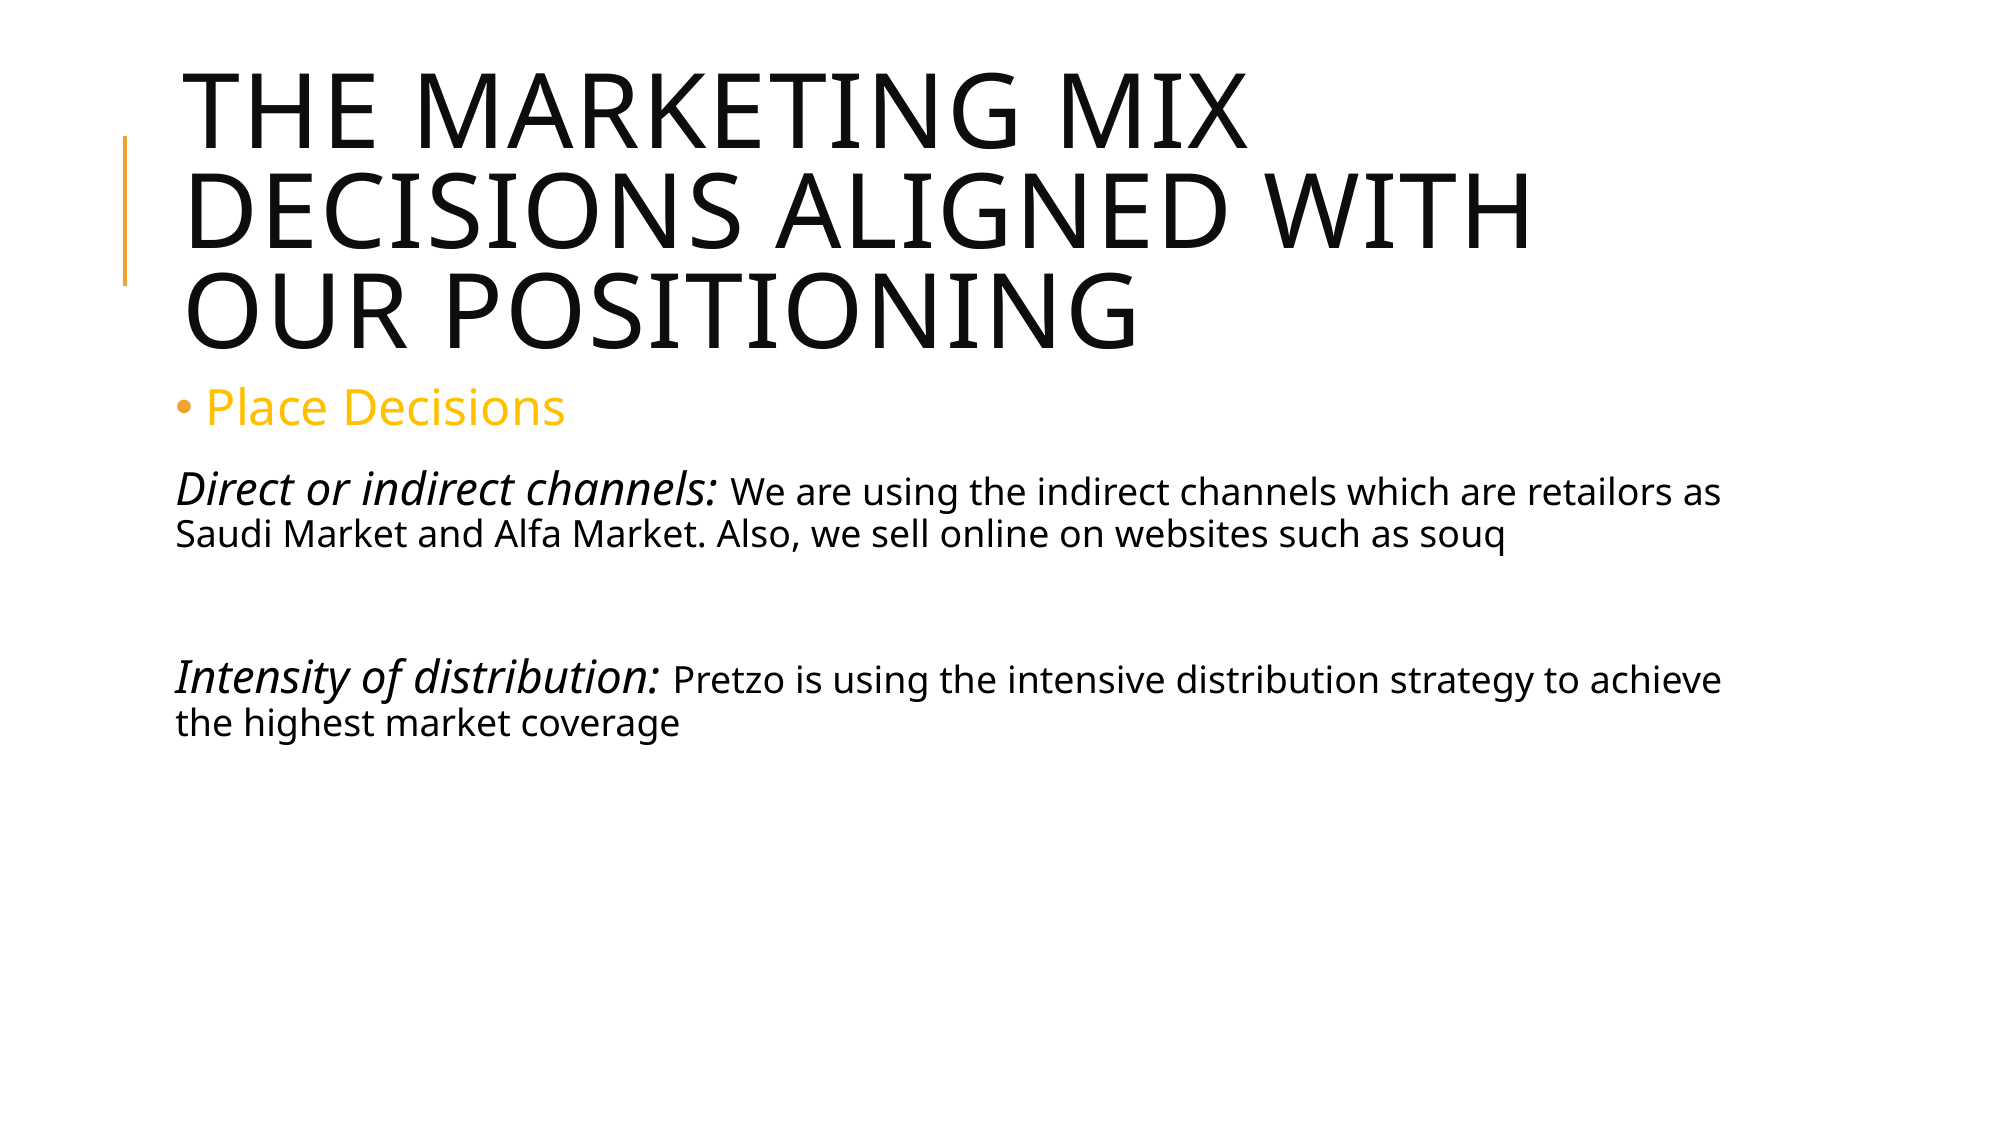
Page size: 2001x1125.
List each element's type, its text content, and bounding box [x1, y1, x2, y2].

title the marketing mix decisions aligned with our positioning [168, 96, 1763, 342]
list Place Decisions Direct or indirect channels: We are using the indirect channels which are retailors as Saudi Market and Alfa Market. Also, we sell online on websites such as souq Intensity of distribution: Pretzo is using the intensive distribution strategy to achieve the highest market coverage [168, 375, 1763, 1035]
